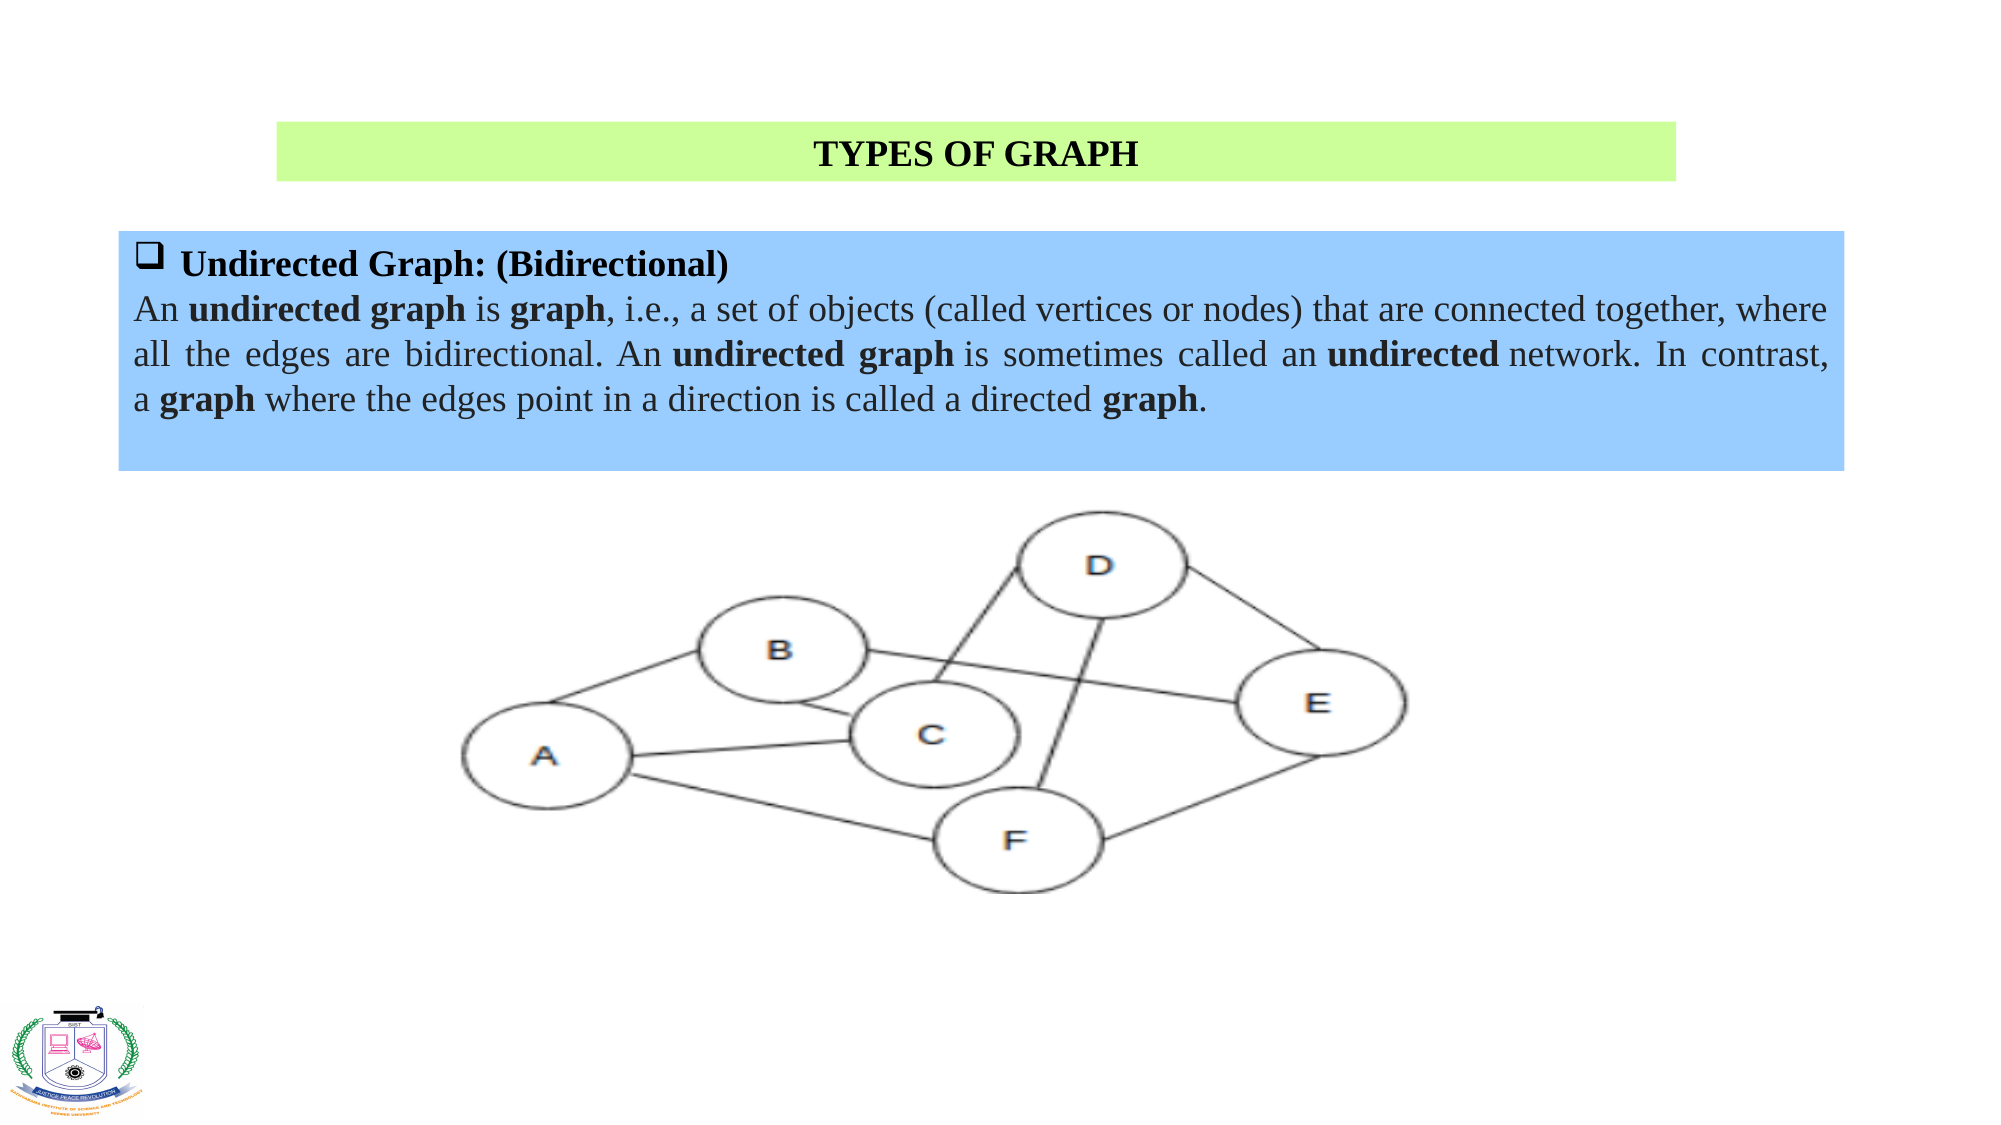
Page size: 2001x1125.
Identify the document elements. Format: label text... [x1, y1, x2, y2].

text_box TYPES OF GRAPH [276, 121, 1677, 182]
text_box [66, 72, 1897, 1004]
picture [0, 1003, 144, 1120]
picture [454, 507, 1426, 894]
text_box Undirected Graph: (Bidirectional) An undirected graph is graph, i.e., a set of objects (called vertices or nodes) that are connected together, where all the edges are bidirectional. An undirected graph is sometimes called an undirected network. In contrast, a graph where the edges point in a direction is called a directed graph. [118, 231, 1845, 471]
